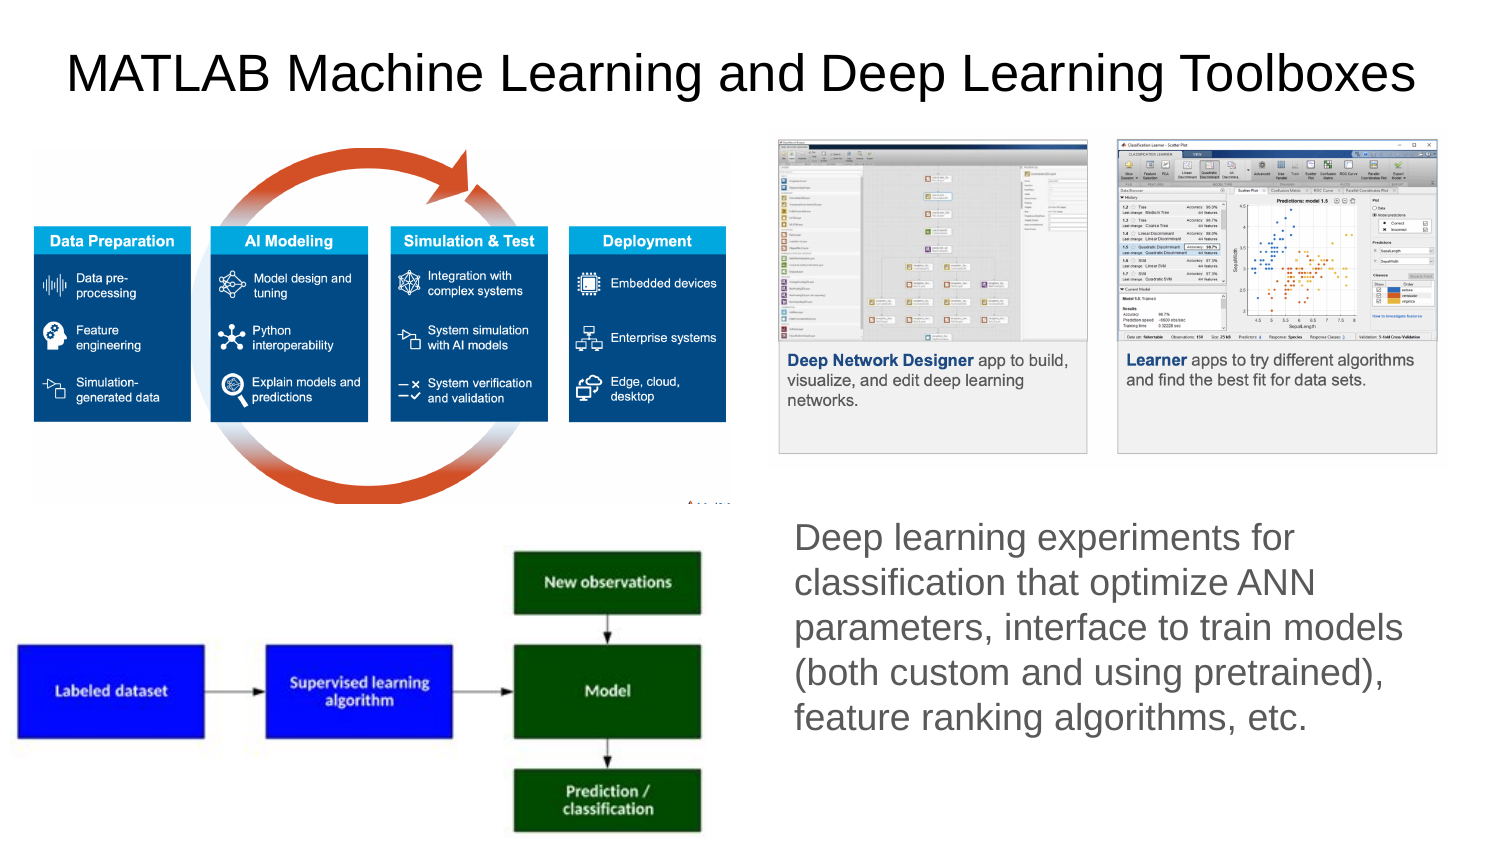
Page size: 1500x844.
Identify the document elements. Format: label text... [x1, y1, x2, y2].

picture [10, 545, 707, 838]
picture [31, 148, 731, 504]
picture [768, 129, 1450, 469]
text_box Deep learning experiments for classification that optimize ANN parameters, interface to train models (both custom and using pretrained), feature ranking algorithms, etc. [779, 498, 1449, 810]
title MATLAB Machine Learning and Deep Learning Toolboxes [51, 24, 1449, 119]
